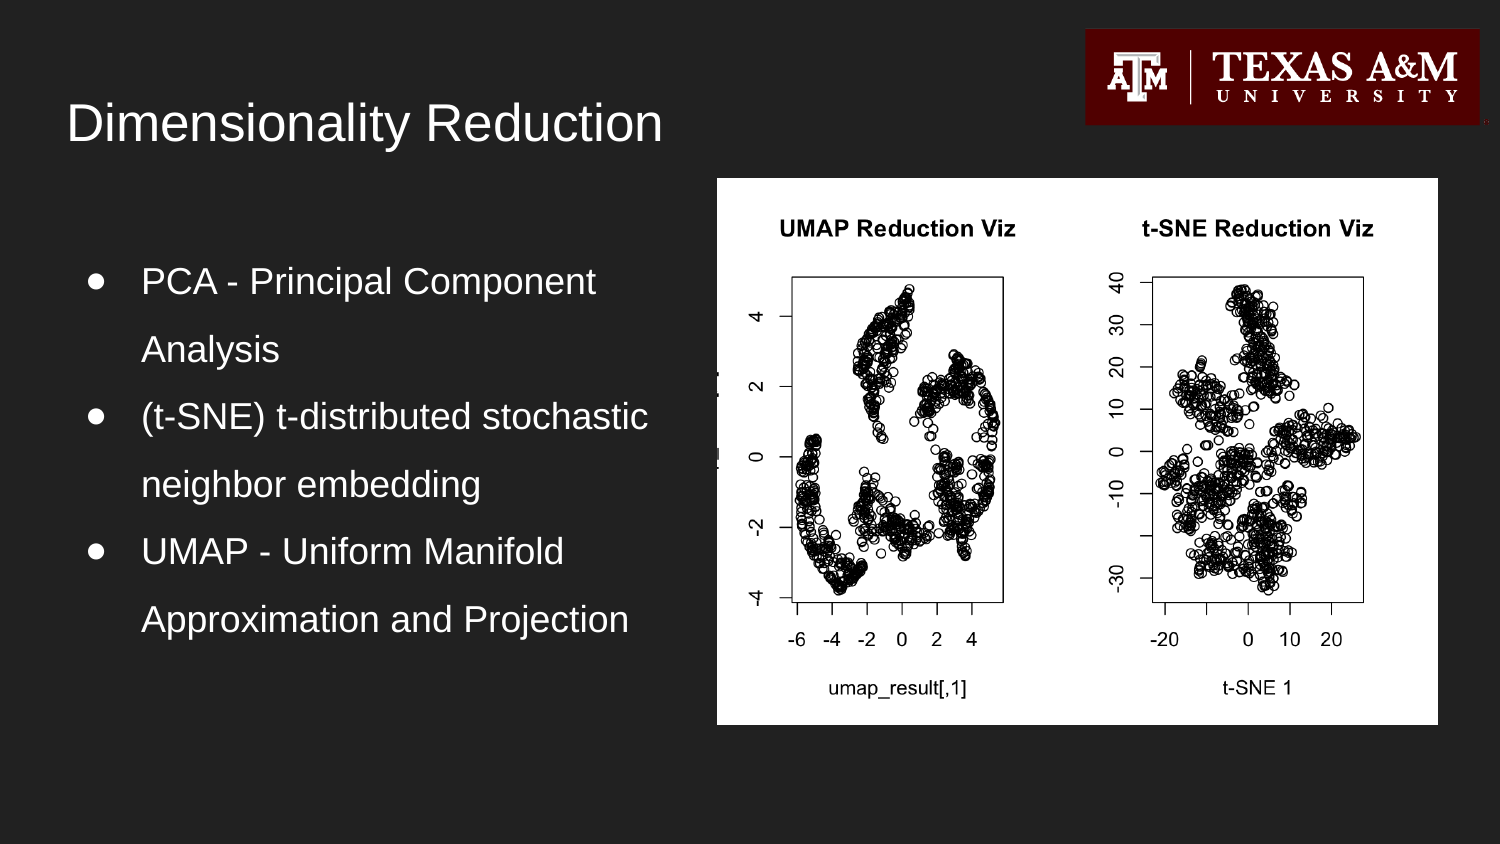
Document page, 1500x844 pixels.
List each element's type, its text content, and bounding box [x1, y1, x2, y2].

picture [716, 0, 1500, 725]
list PCA - Principal Component Analysis (t-SNE) t-distributed stochastic neighbor embedding UMAP - Uniform Manifold Approximation and Projection [51, 219, 666, 781]
title Dimensionality Reduction [51, 72, 1031, 167]
